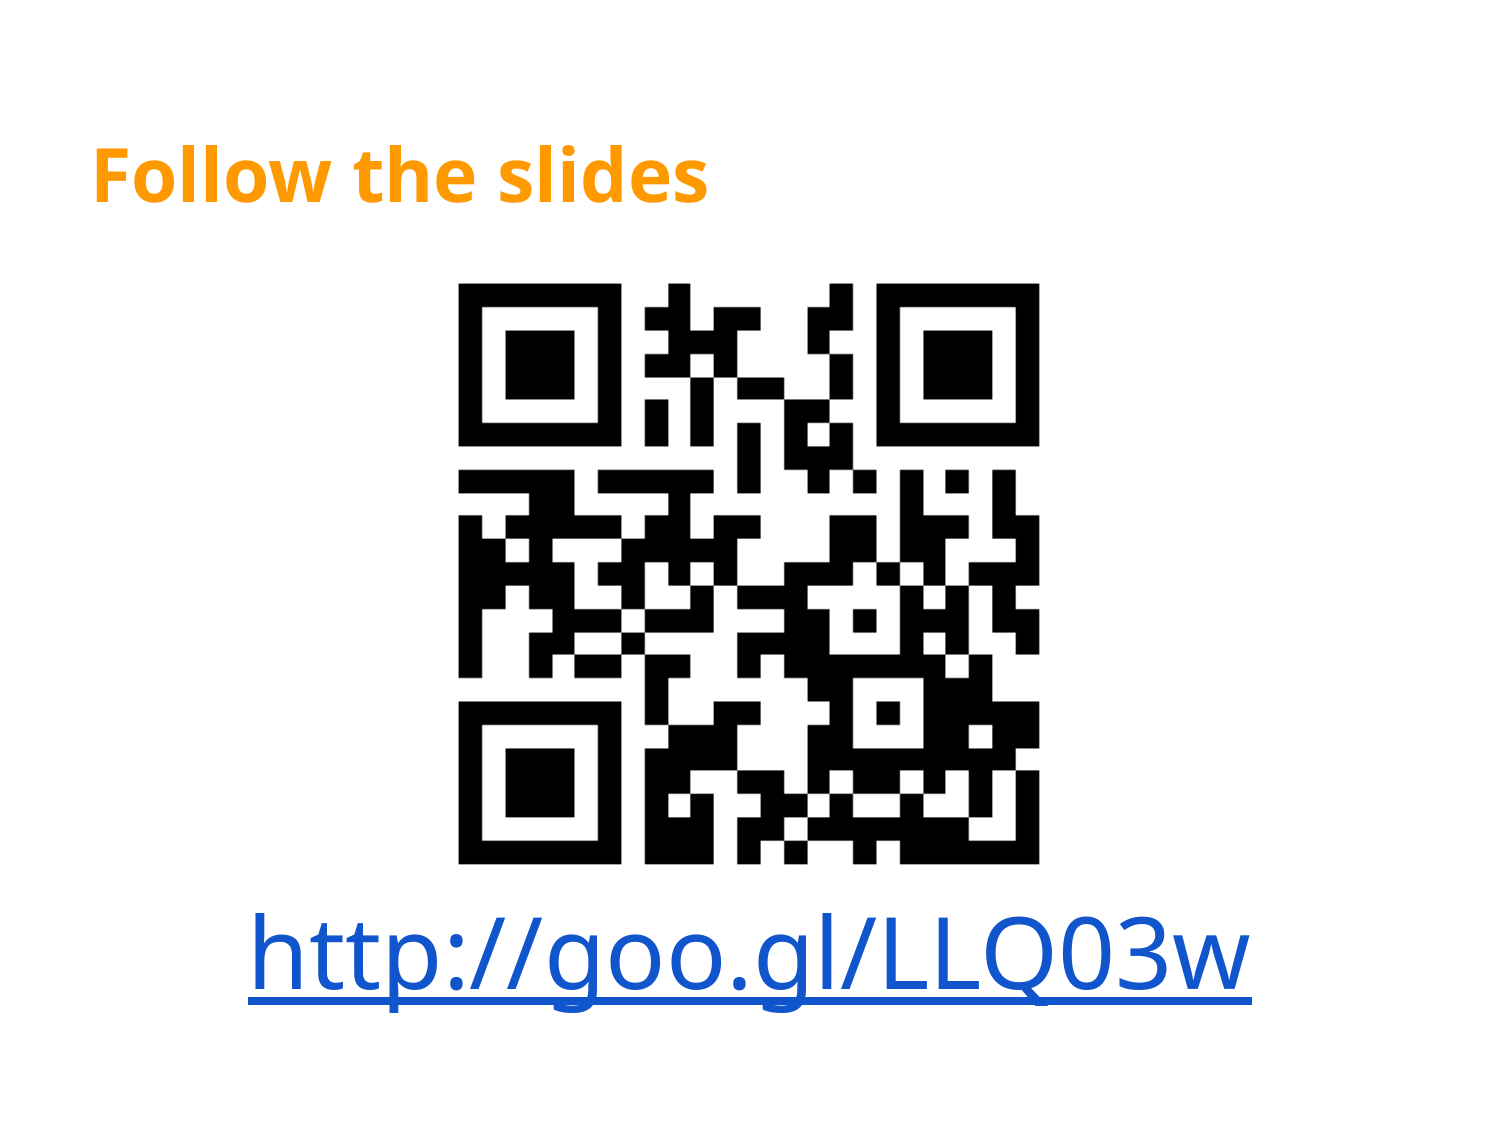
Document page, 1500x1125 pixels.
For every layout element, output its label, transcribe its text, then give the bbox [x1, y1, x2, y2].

picture [437, 262, 1063, 888]
list http://goo.gl/LLQ03w [75, 262, 1425, 1078]
title Follow the slides [75, 45, 1425, 233]
